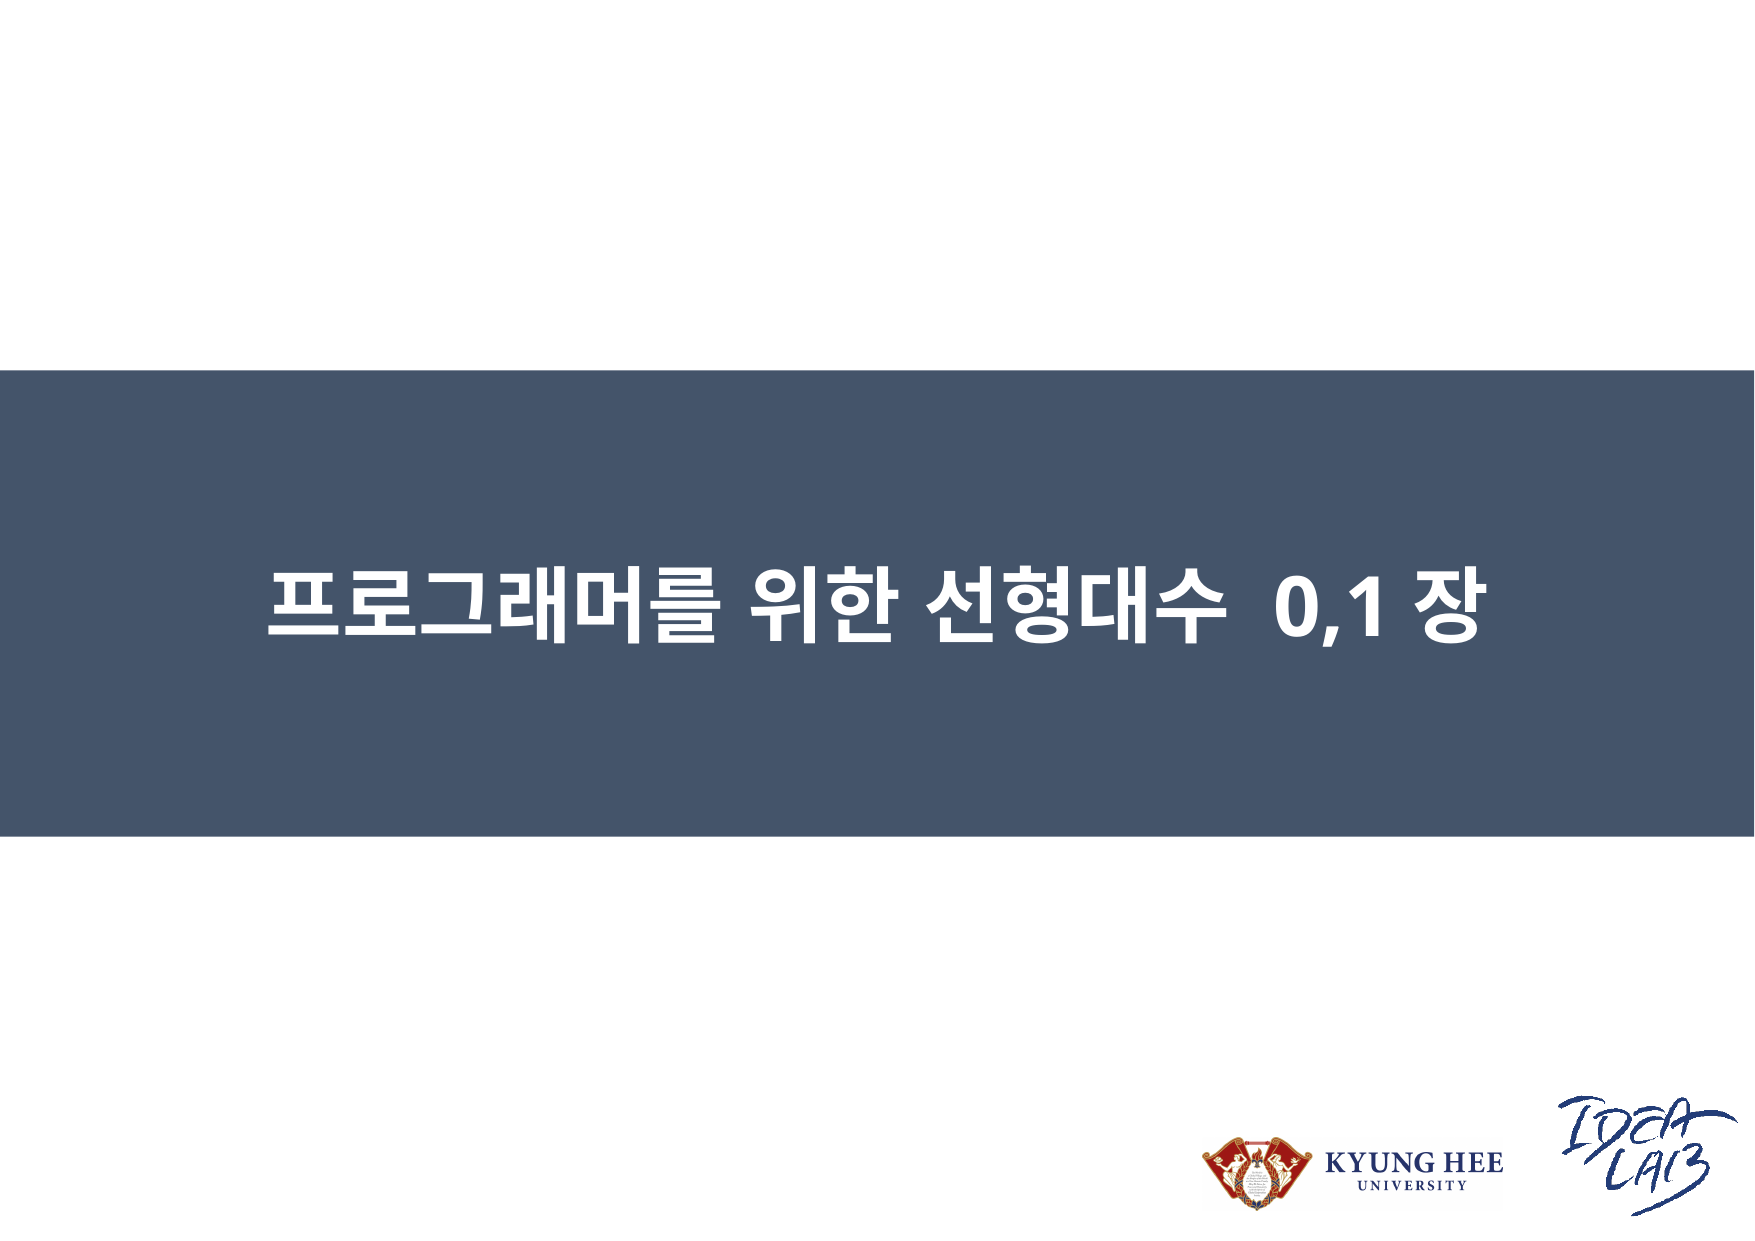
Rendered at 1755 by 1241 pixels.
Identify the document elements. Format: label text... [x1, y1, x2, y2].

picture [1554, 1089, 1740, 1221]
text_box 프로그래머를 위한 선형대수 0,1장 [0, 368, 1755, 839]
picture [1201, 1137, 1503, 1211]
